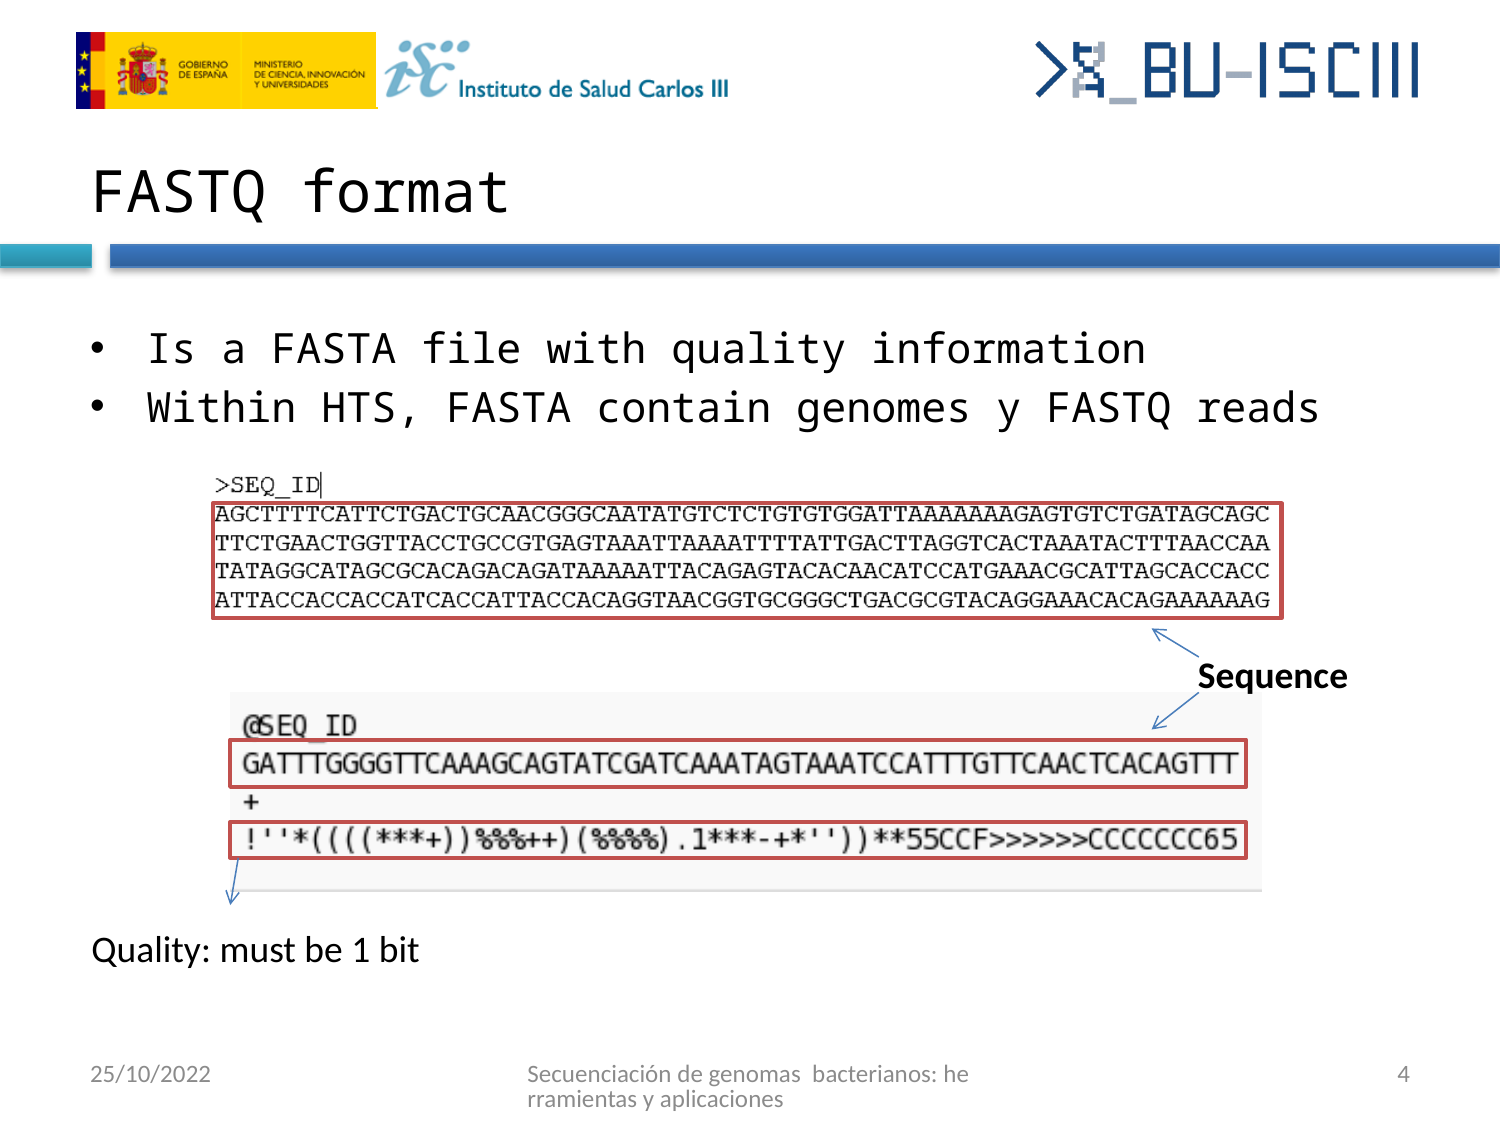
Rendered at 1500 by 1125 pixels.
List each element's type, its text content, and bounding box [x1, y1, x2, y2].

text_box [229, 857, 239, 906]
picture [206, 467, 1276, 634]
slide_number 4 [1074, 1042, 1425, 1103]
picture [76, 32, 809, 109]
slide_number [75, 1042, 425, 1103]
picture [229, 692, 1262, 892]
text_box Quality: must be 1 bit [76, 917, 491, 977]
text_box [1151, 692, 1200, 730]
picture [1021, 0, 1436, 138]
list Is a FASTA file with quality information Within HTS, FASTA contain genomes y FASTQ reads [75, 314, 1425, 1005]
text_box FASTQ format [76, 123, 1427, 254]
text_box Sequence [1183, 643, 1376, 704]
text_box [1151, 628, 1200, 658]
footer Secuenciación de genomas bacterianos: herramientas y aplicaciones [512, 1042, 988, 1103]
